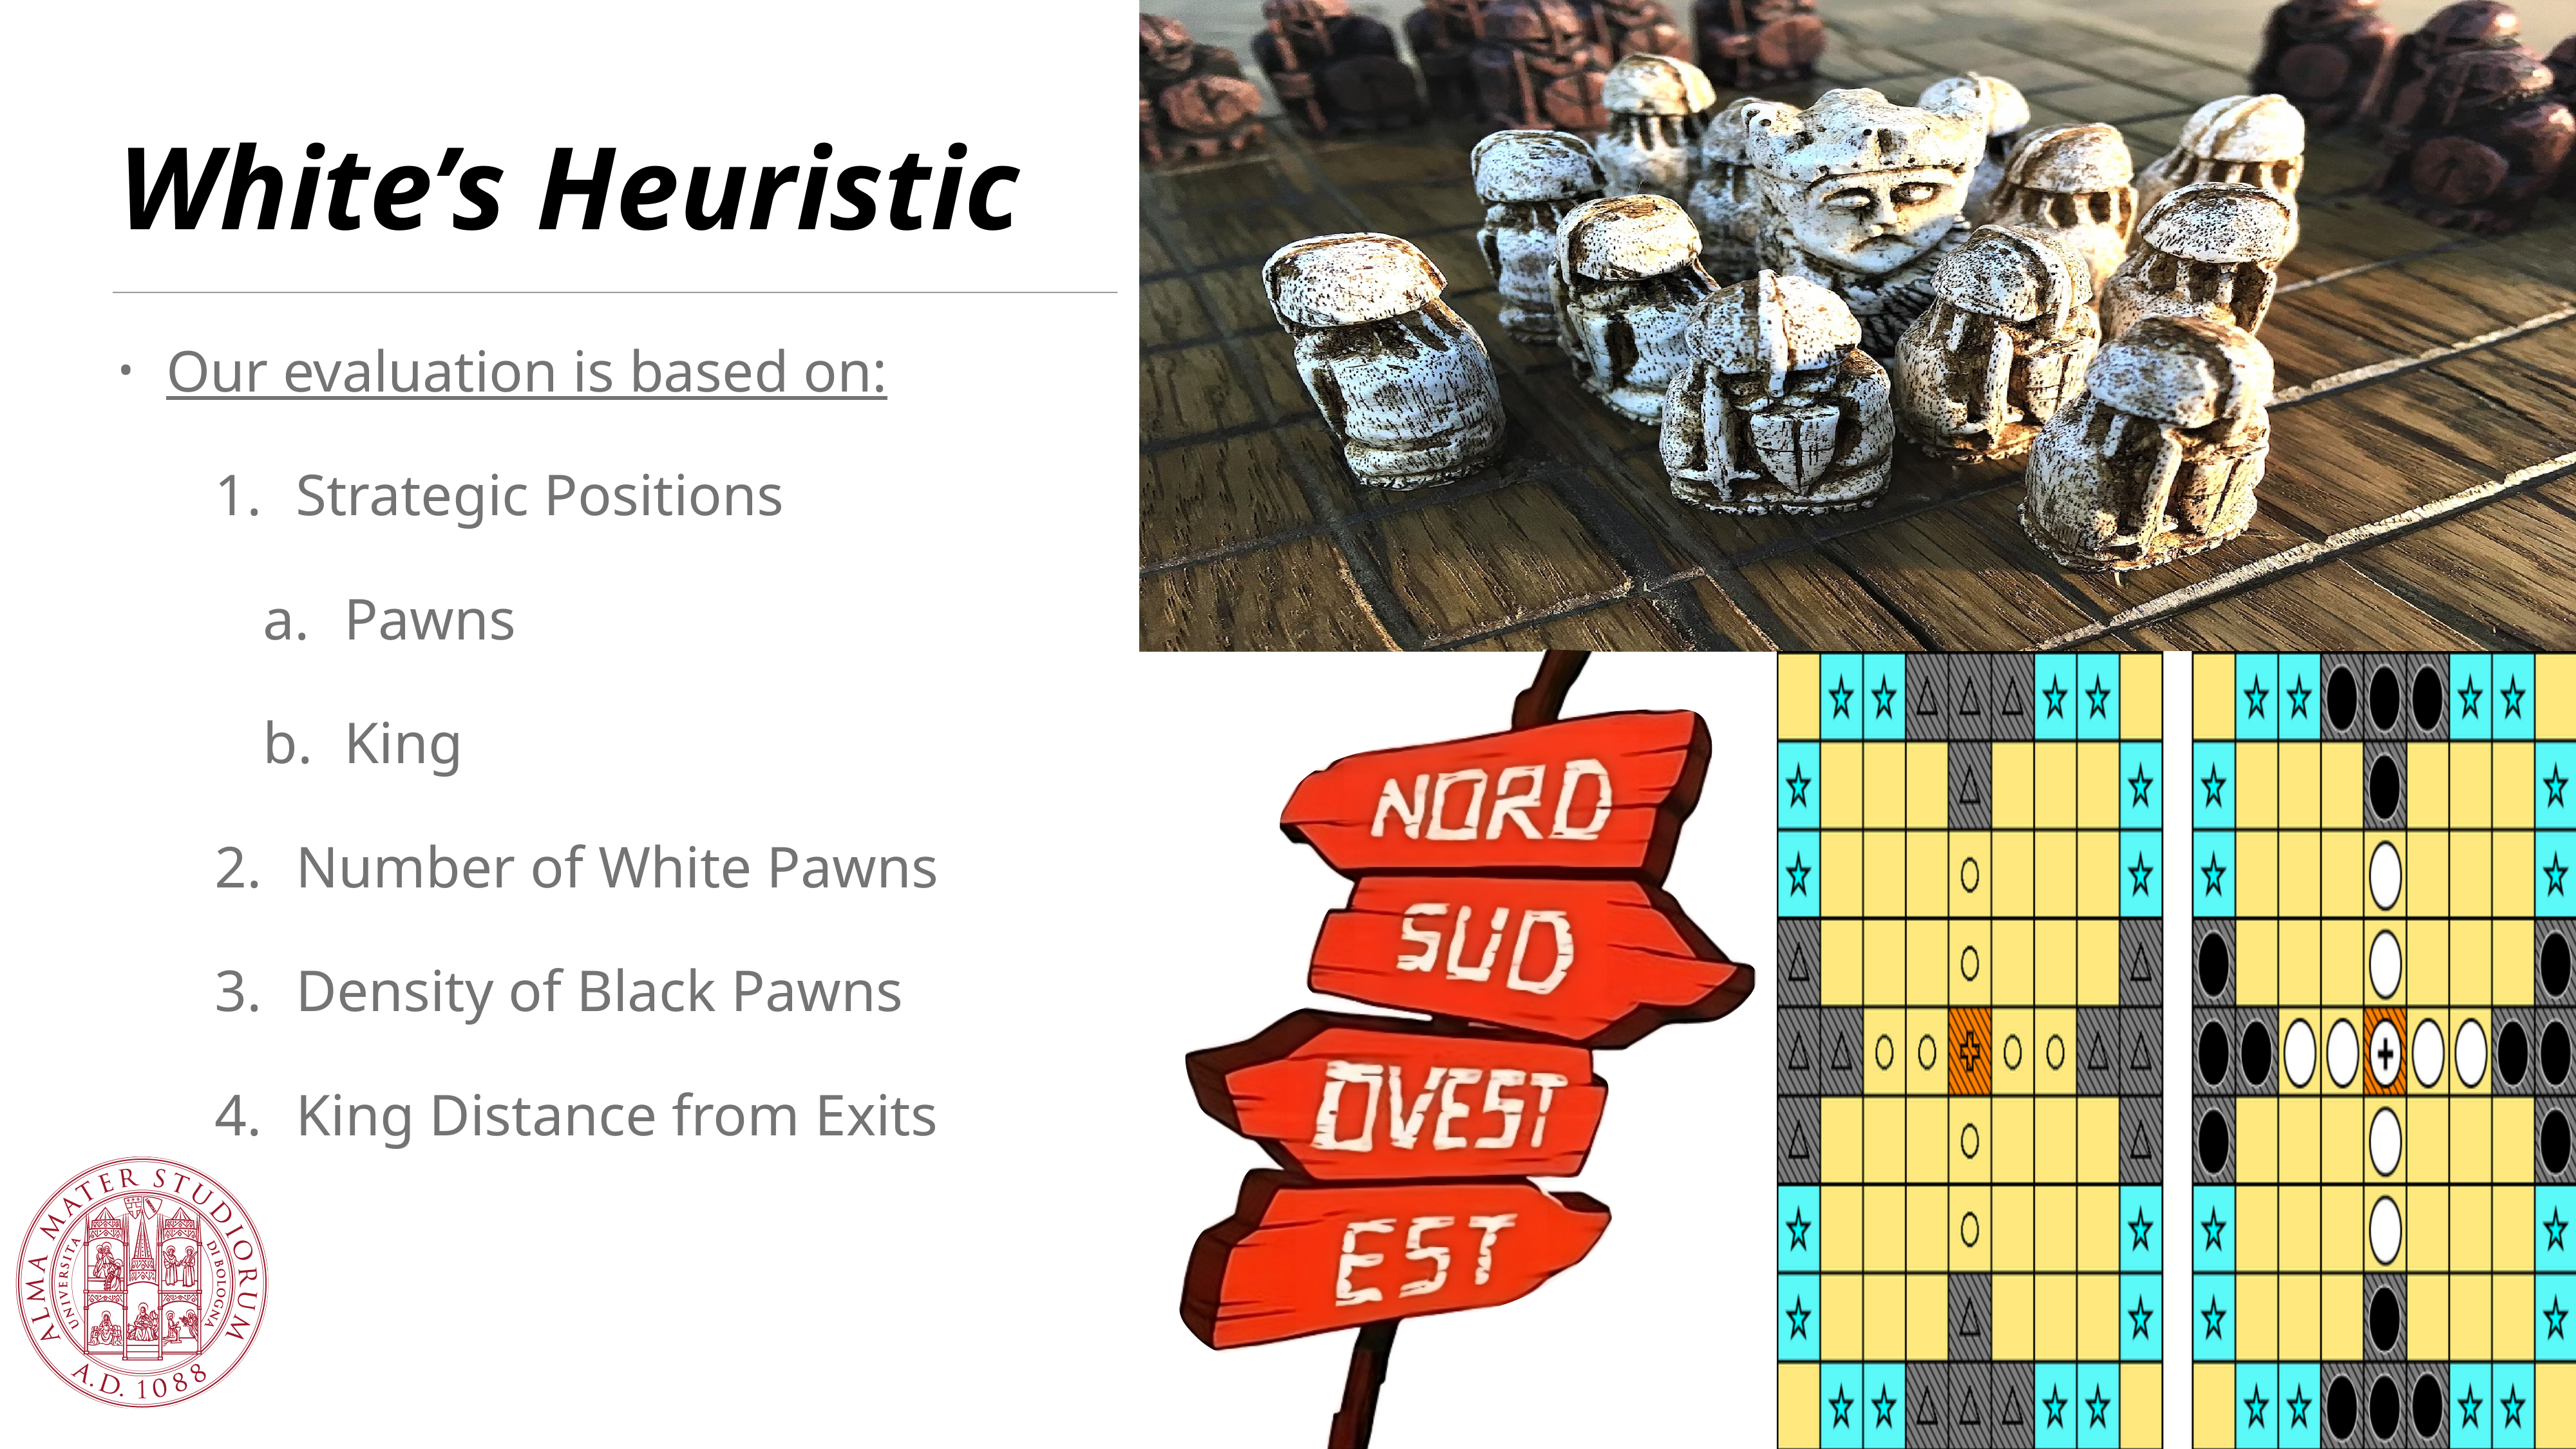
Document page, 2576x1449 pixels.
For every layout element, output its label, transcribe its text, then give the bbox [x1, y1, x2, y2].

picture [15, 1156, 269, 1409]
picture [1139, 0, 2576, 1449]
title White’s Heuristic [112, 49, 1119, 258]
list Our evaluation is based on: Strategic Positions Pawns King Number of White Pawns Density of Black Pawns King Distance from Exits [112, 329, 1119, 1321]
